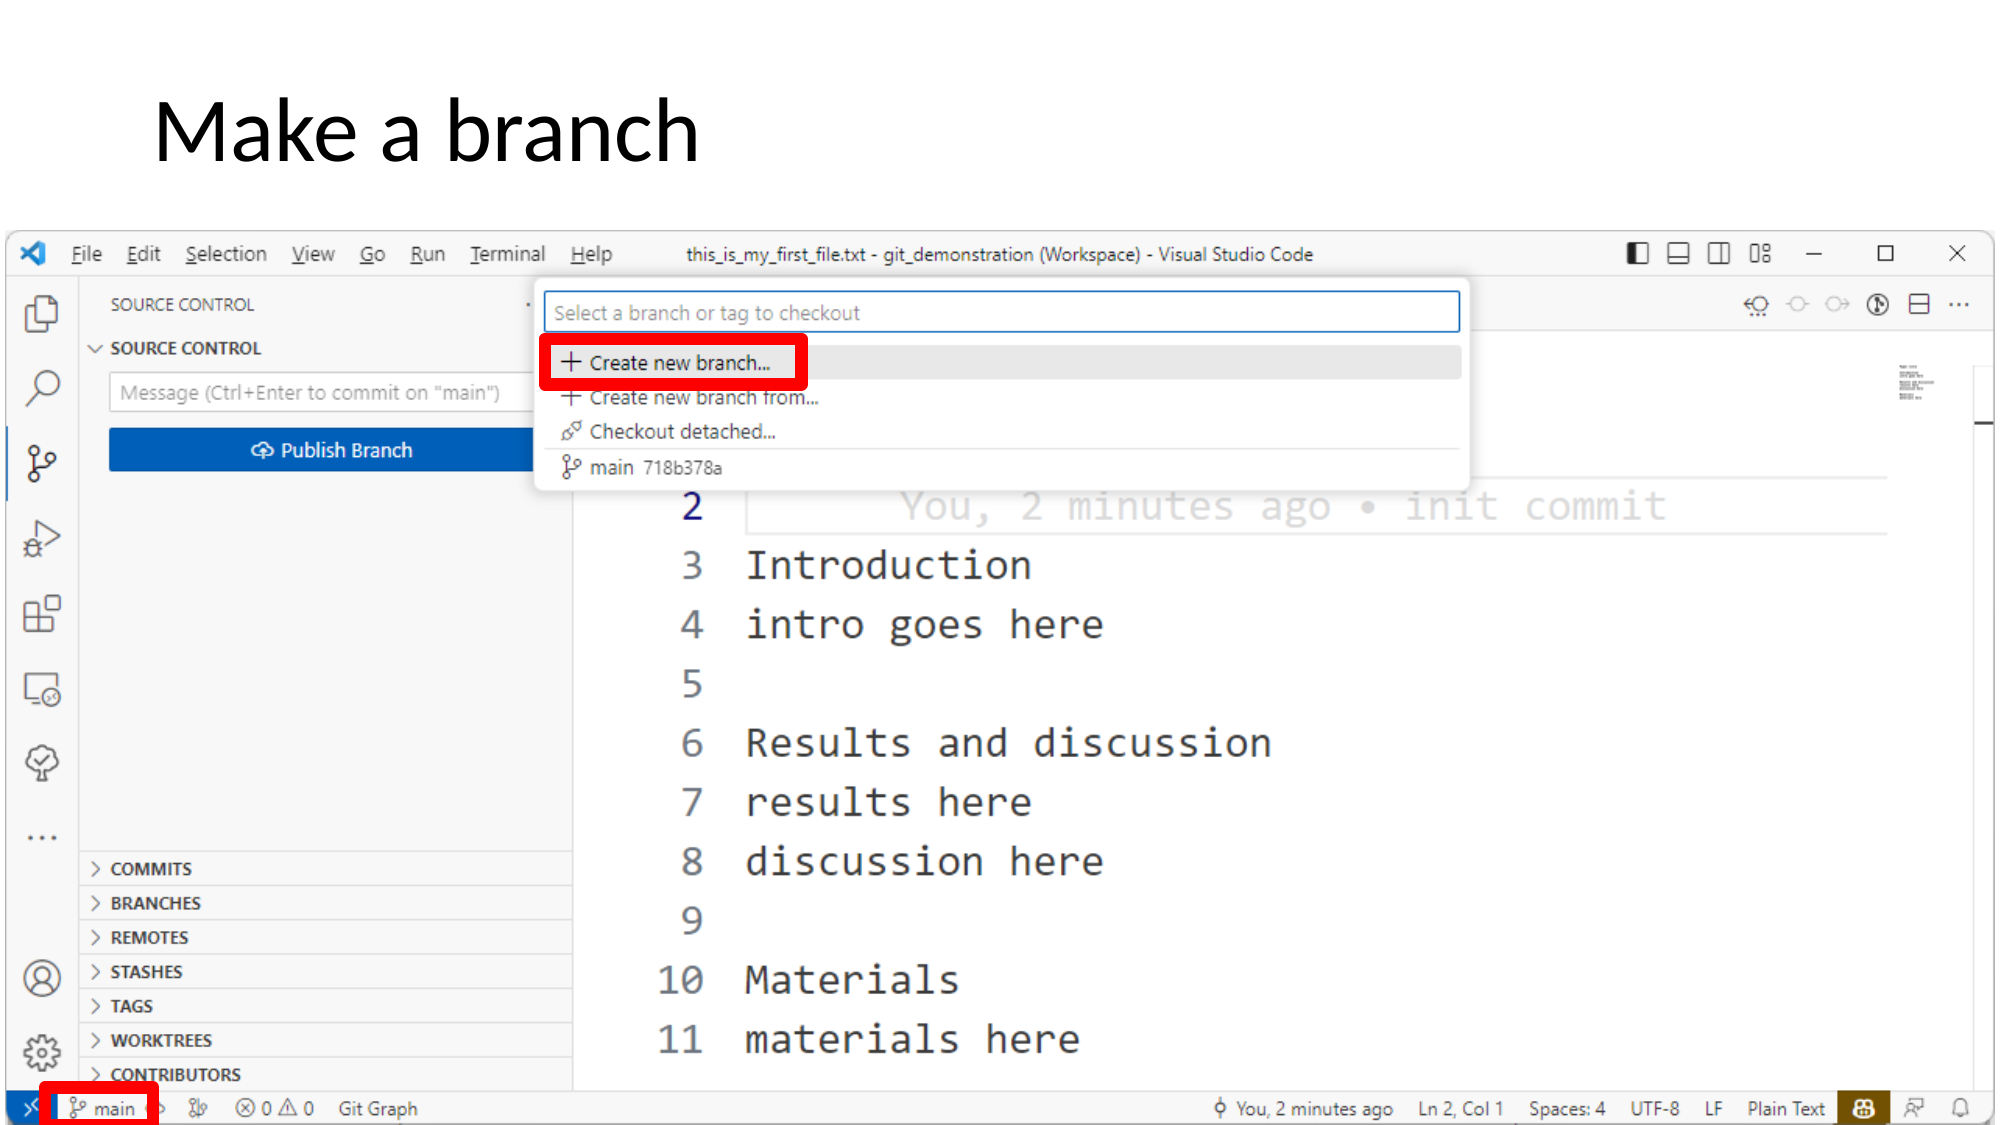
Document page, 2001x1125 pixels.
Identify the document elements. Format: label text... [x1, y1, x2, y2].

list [5, 230, 1995, 1125]
title Make a branch [137, 59, 1863, 205]
